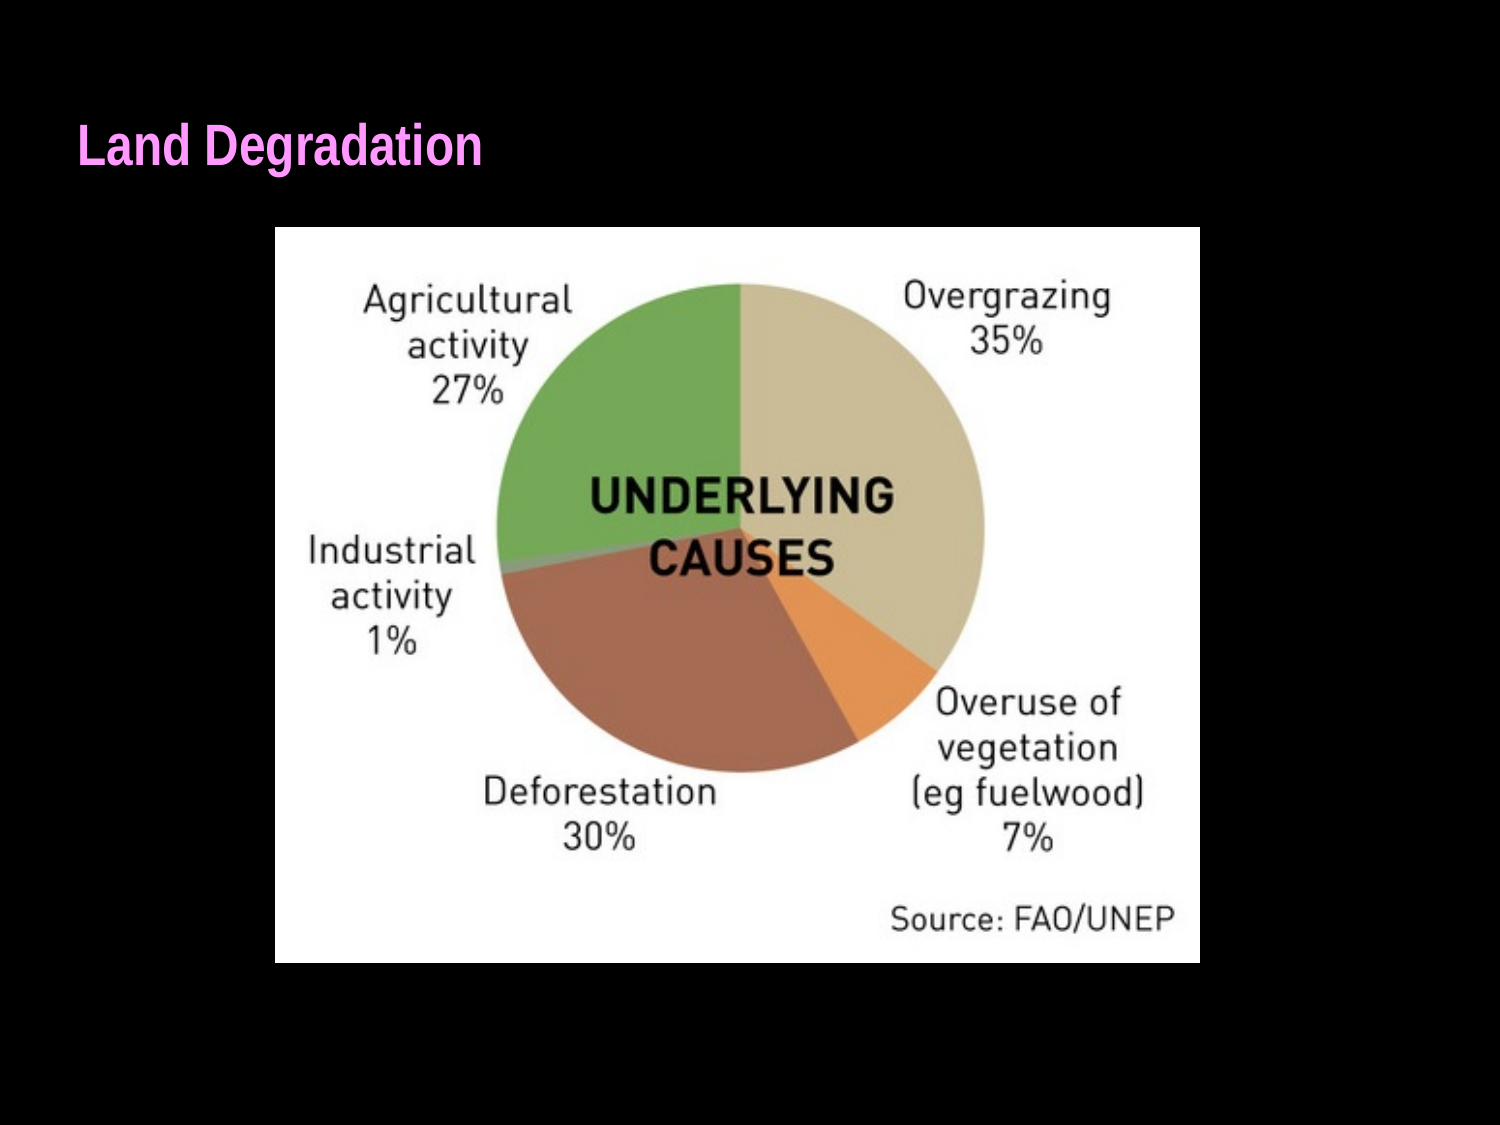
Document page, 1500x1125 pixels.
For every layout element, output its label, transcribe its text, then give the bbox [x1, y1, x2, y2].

picture [274, 227, 1200, 963]
text_box Land Degradation [62, 99, 1275, 188]
